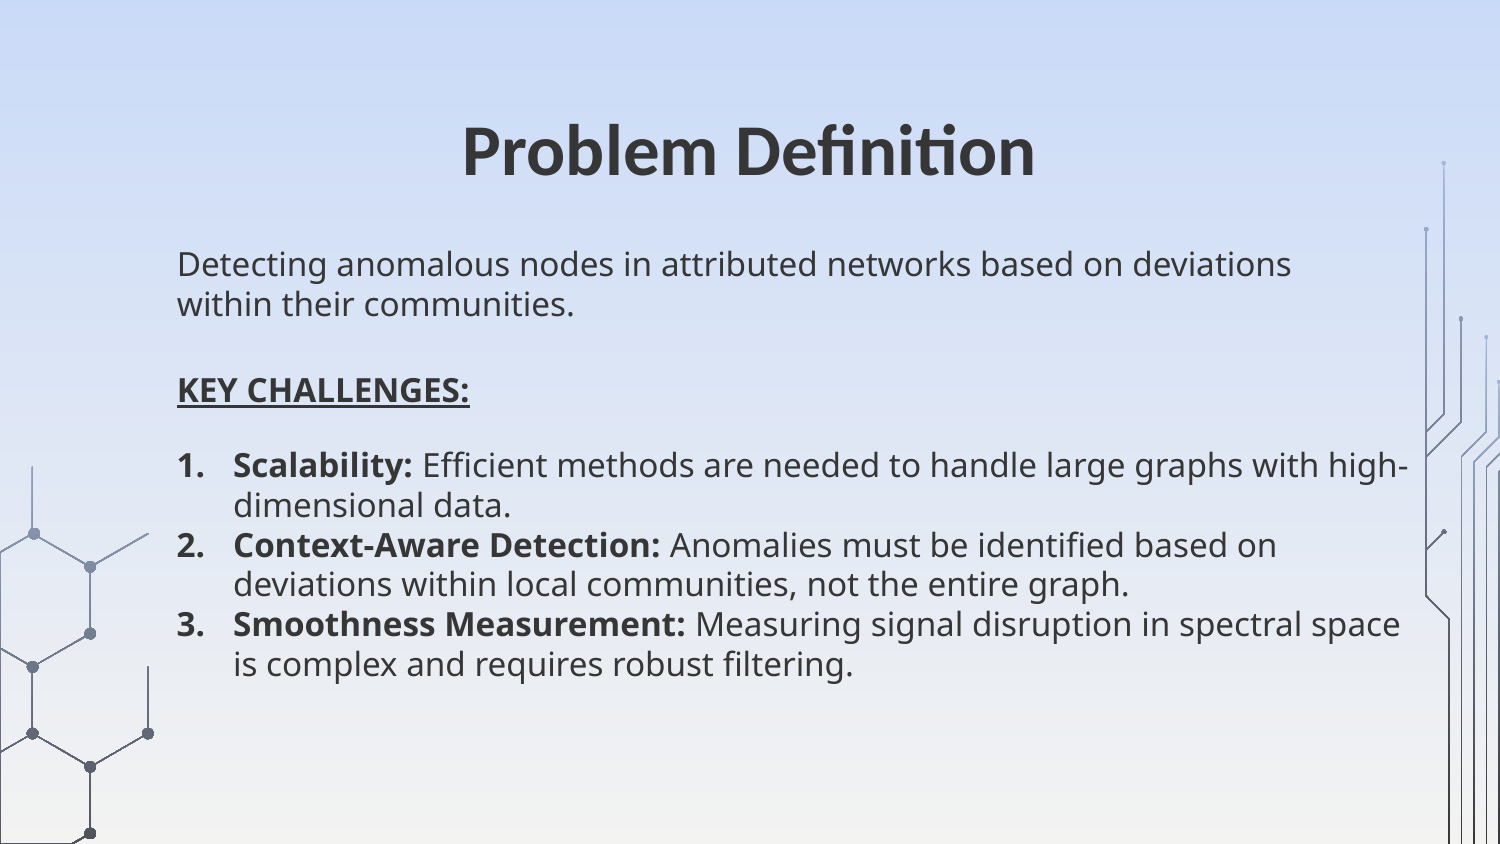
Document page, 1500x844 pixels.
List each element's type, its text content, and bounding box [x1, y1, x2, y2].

title Problem Definition [118, 87, 1382, 183]
subtitle Detecting anomalous nodes in attributed networks based on deviations within their communities. [143, 227, 1351, 354]
text_box Scalability: Efficient methods are needed to handle large graphs with high-dimensional data. Context-Aware Detection: Anomalies must be identified based on deviations within local communities, not the entire graph. Smoothness Measurement: Measuring signal disruption in spectral space is complex and requires robust filtering. [143, 428, 1446, 697]
text_box KEY CHALLENGES: [143, 354, 500, 429]
